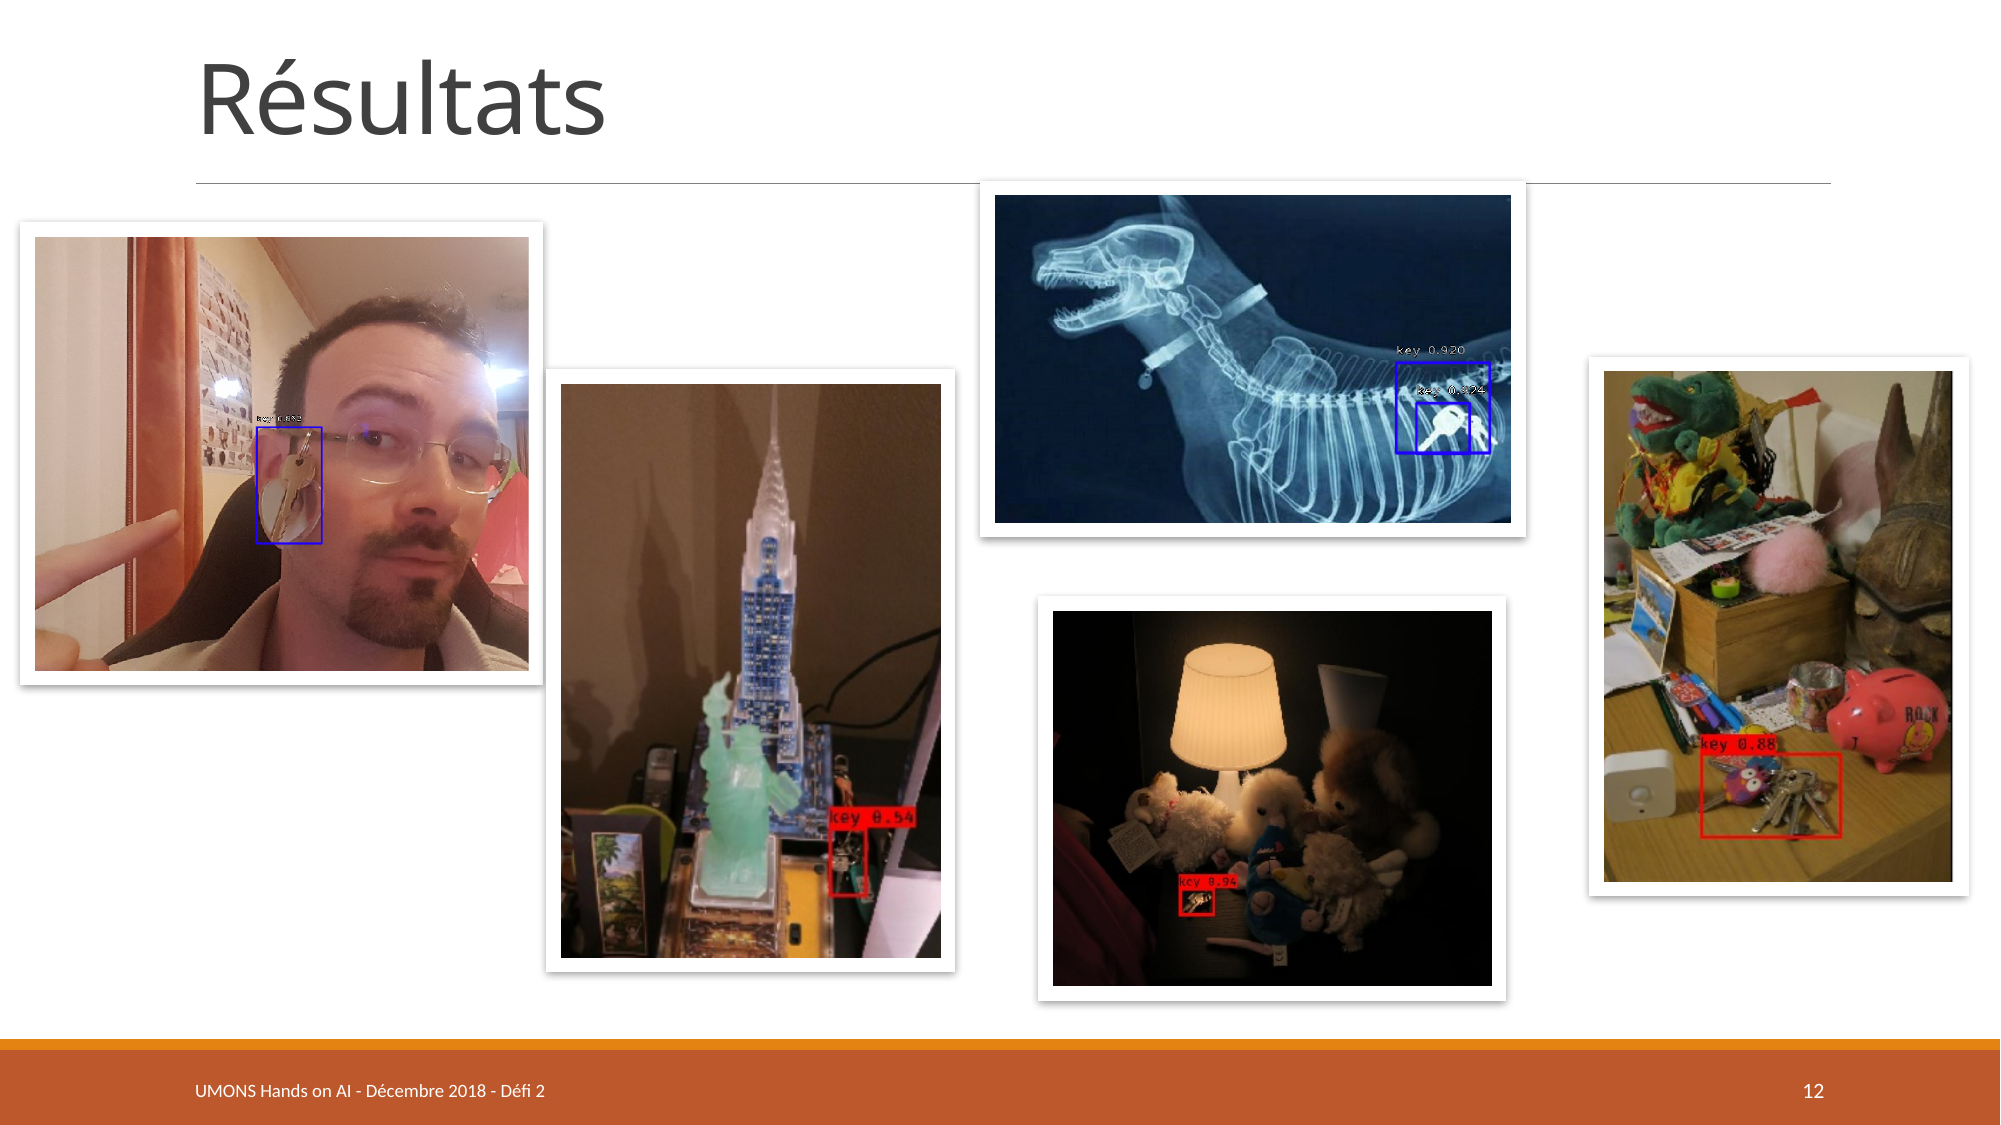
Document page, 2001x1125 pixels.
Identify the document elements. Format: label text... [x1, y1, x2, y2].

slide_number 12 [1624, 1059, 1840, 1120]
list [994, 194, 1512, 523]
picture [1603, 370, 1955, 883]
title Résultats [180, 47, 1830, 163]
slide_number UMONS Hands on AI - Décembre 2018 - Défi 2 [180, 1059, 586, 1120]
picture [34, 235, 530, 672]
picture [560, 383, 942, 959]
picture [1052, 610, 1493, 987]
